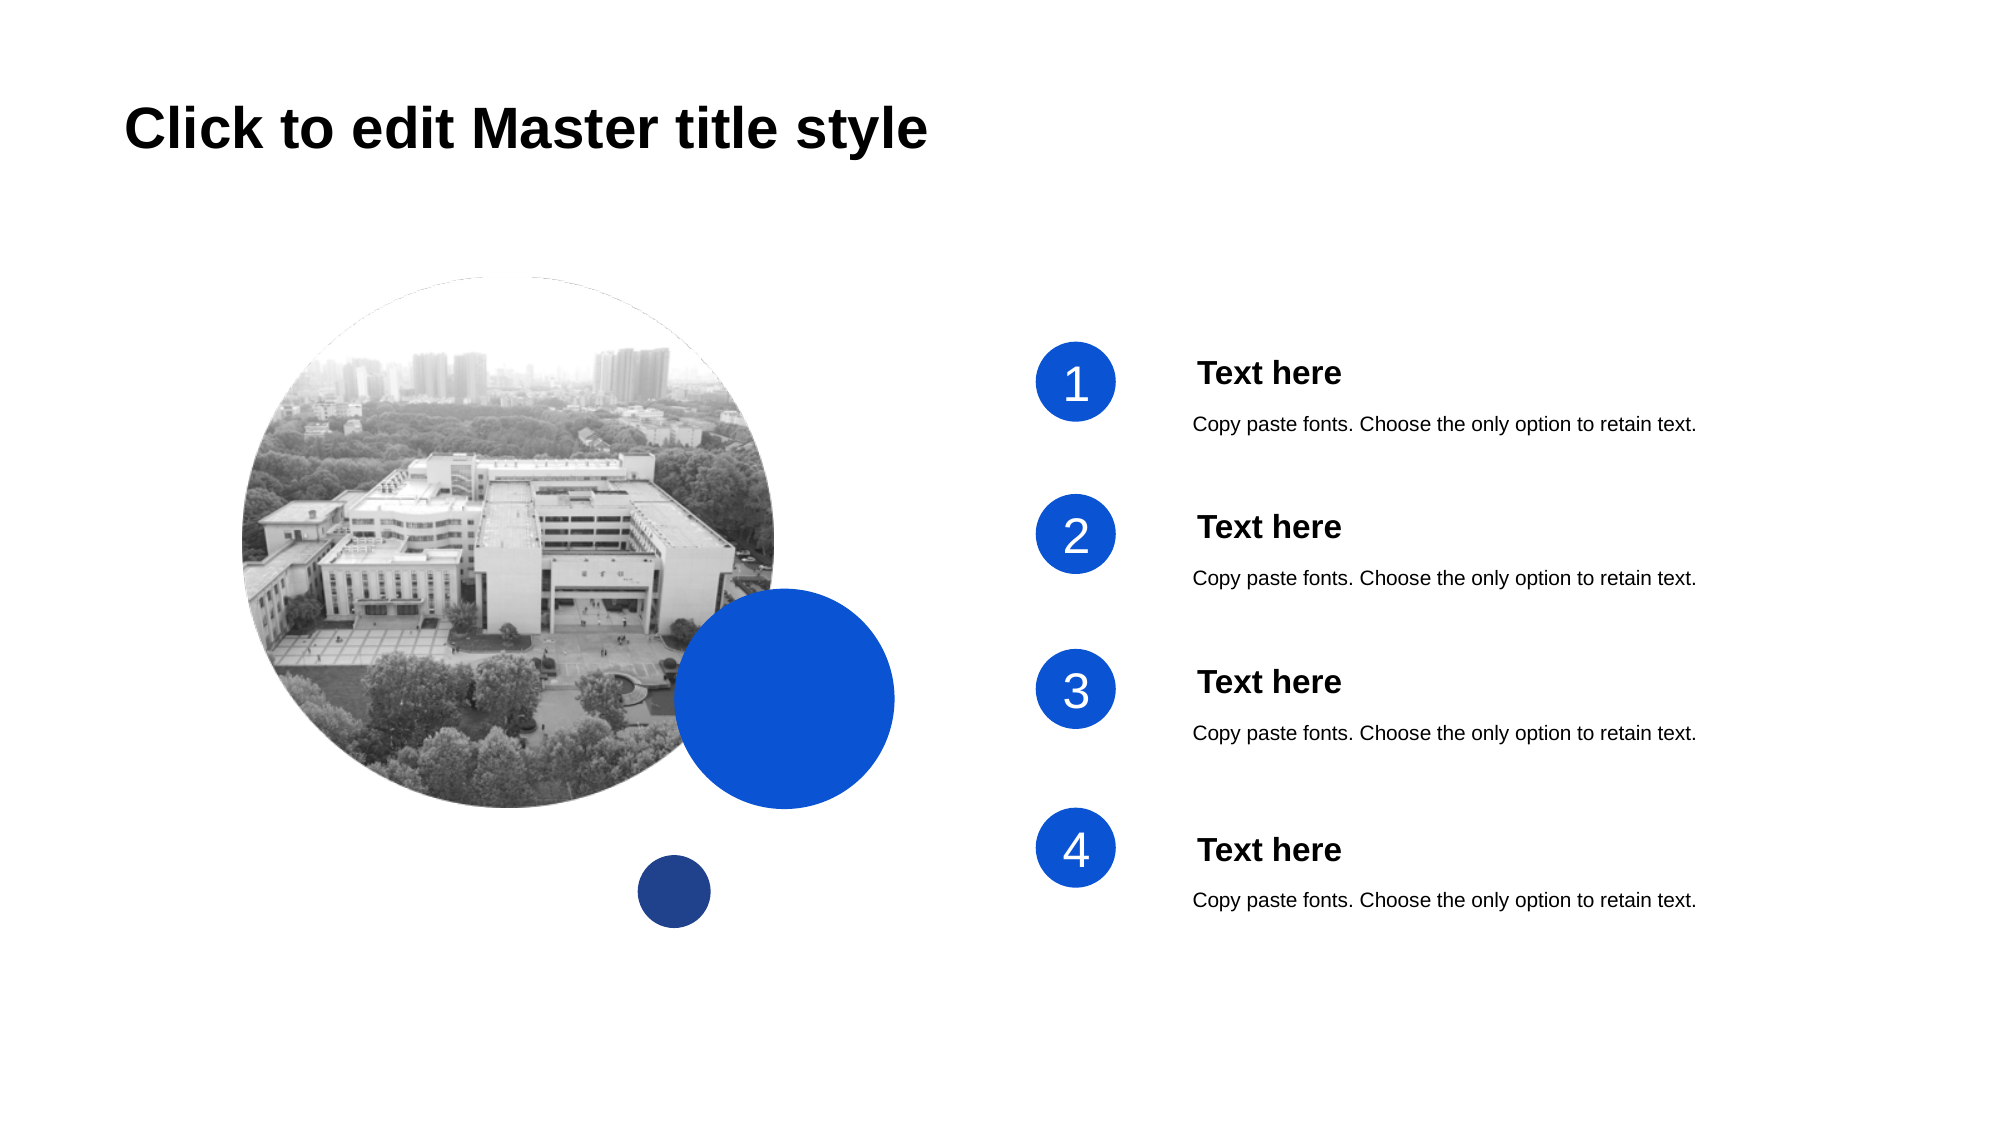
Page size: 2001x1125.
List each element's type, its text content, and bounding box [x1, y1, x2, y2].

text_box Text here [1099, 816, 1440, 851]
text_box Text here [1099, 339, 1440, 374]
text_box Click to edit Master title style [109, 0, 1890, 169]
text_box 2 [1034, 492, 1099, 576]
text_box 4 [1034, 806, 1102, 889]
text_box 3 [1034, 647, 1099, 731]
text_box Copy paste fonts. Choose the only option to retain text. [1099, 683, 1791, 776]
text_box Copy paste fonts. Choose the only option to retain text. [1099, 528, 1791, 621]
text_box Copy paste fonts. Choose the only option to retain text. [1099, 851, 1791, 944]
picture [242, 276, 774, 808]
text_box Copy paste fonts. Choose the only option to retain text. [1099, 374, 1791, 467]
text_box Text here [1099, 648, 1440, 683]
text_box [637, 588, 895, 929]
text_box Text here [1099, 493, 1440, 528]
text_box 1 [1034, 340, 1099, 423]
